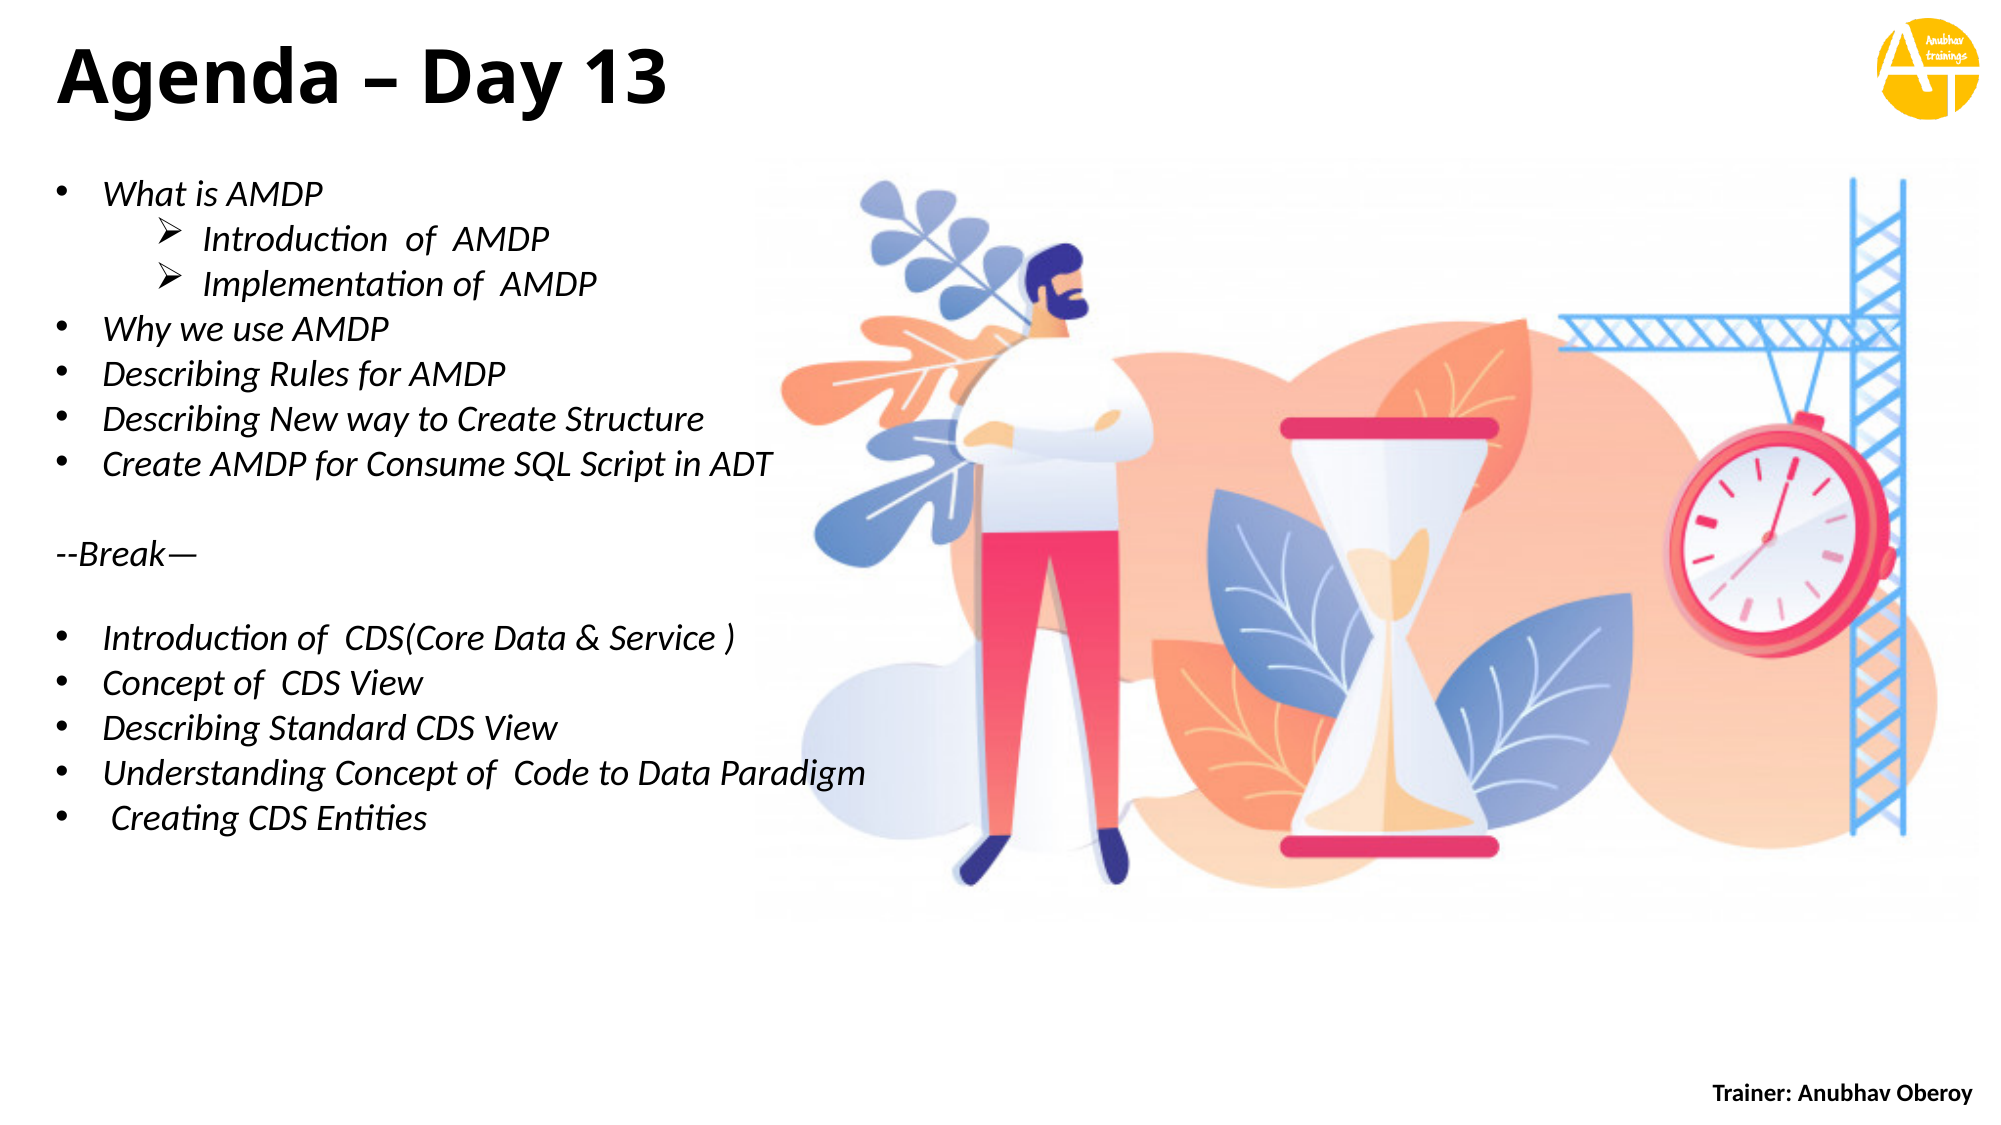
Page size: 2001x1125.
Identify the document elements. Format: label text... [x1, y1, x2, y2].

picture [1866, 11, 1985, 128]
picture [755, 158, 1979, 922]
text_box Agenda – Day 13 [42, 30, 1896, 148]
footer Trainer: Anubhav Oberoy [1660, 1074, 2000, 1108]
text_box What is AMDP Introduction of AMDP Implementation of AMDP Why we use AMDP Describing Rules for AMDP Describing New way to Create Structure Create AMDP for Consume SQL Script in ADT --Break— Introduction of CDS(Core Data & Service ) Concept of CDS View Describing Standard CDS View Understanding Concept of Code to Data Paradigm Creating CDS Entities [40, 161, 755, 886]
